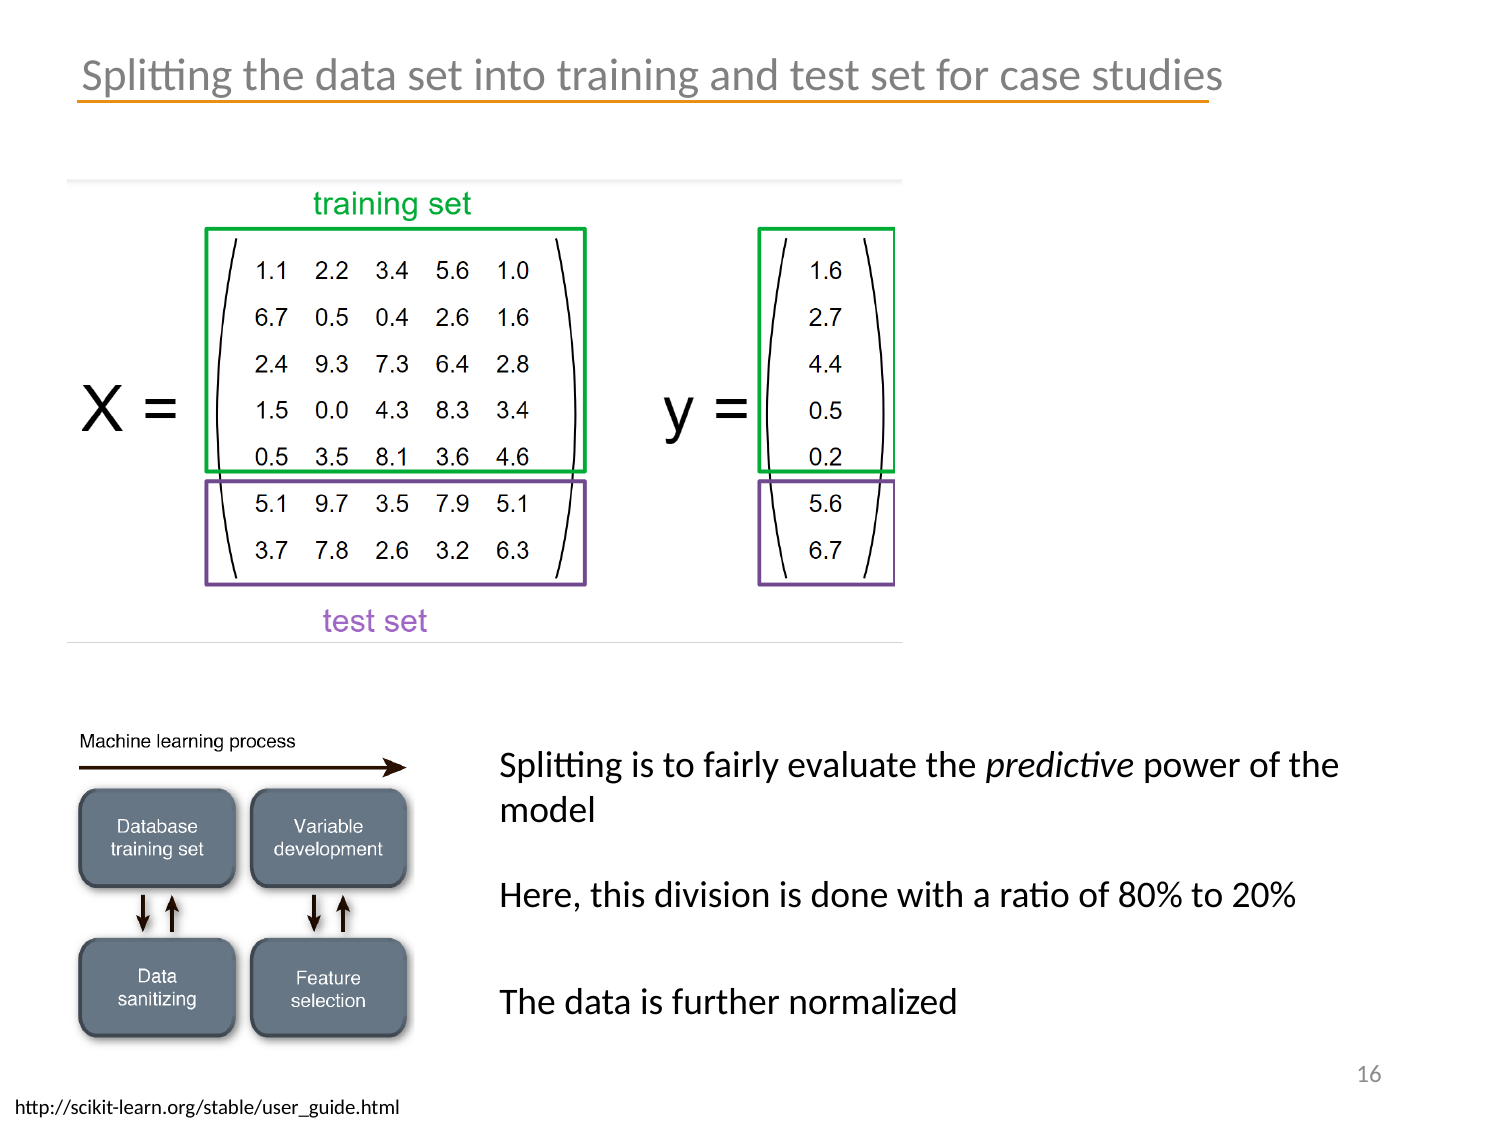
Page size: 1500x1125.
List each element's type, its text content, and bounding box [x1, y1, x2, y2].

text_box Splitting the data set into training and test set for case studies [66, 37, 1347, 108]
text_box http://scikit-learn.org/stable/user_guide.html [0, 1086, 452, 1125]
slide_number 16 [1059, 1042, 1397, 1103]
text_box The data is further normalized [484, 969, 1365, 1030]
text_box Here, this division is done with a ratio of 80% to 20% [484, 862, 1365, 923]
picture [62, 718, 415, 1061]
picture [66, 178, 903, 648]
text_box Splitting is to fairly evaluate the predictive power of the model [484, 732, 1365, 838]
